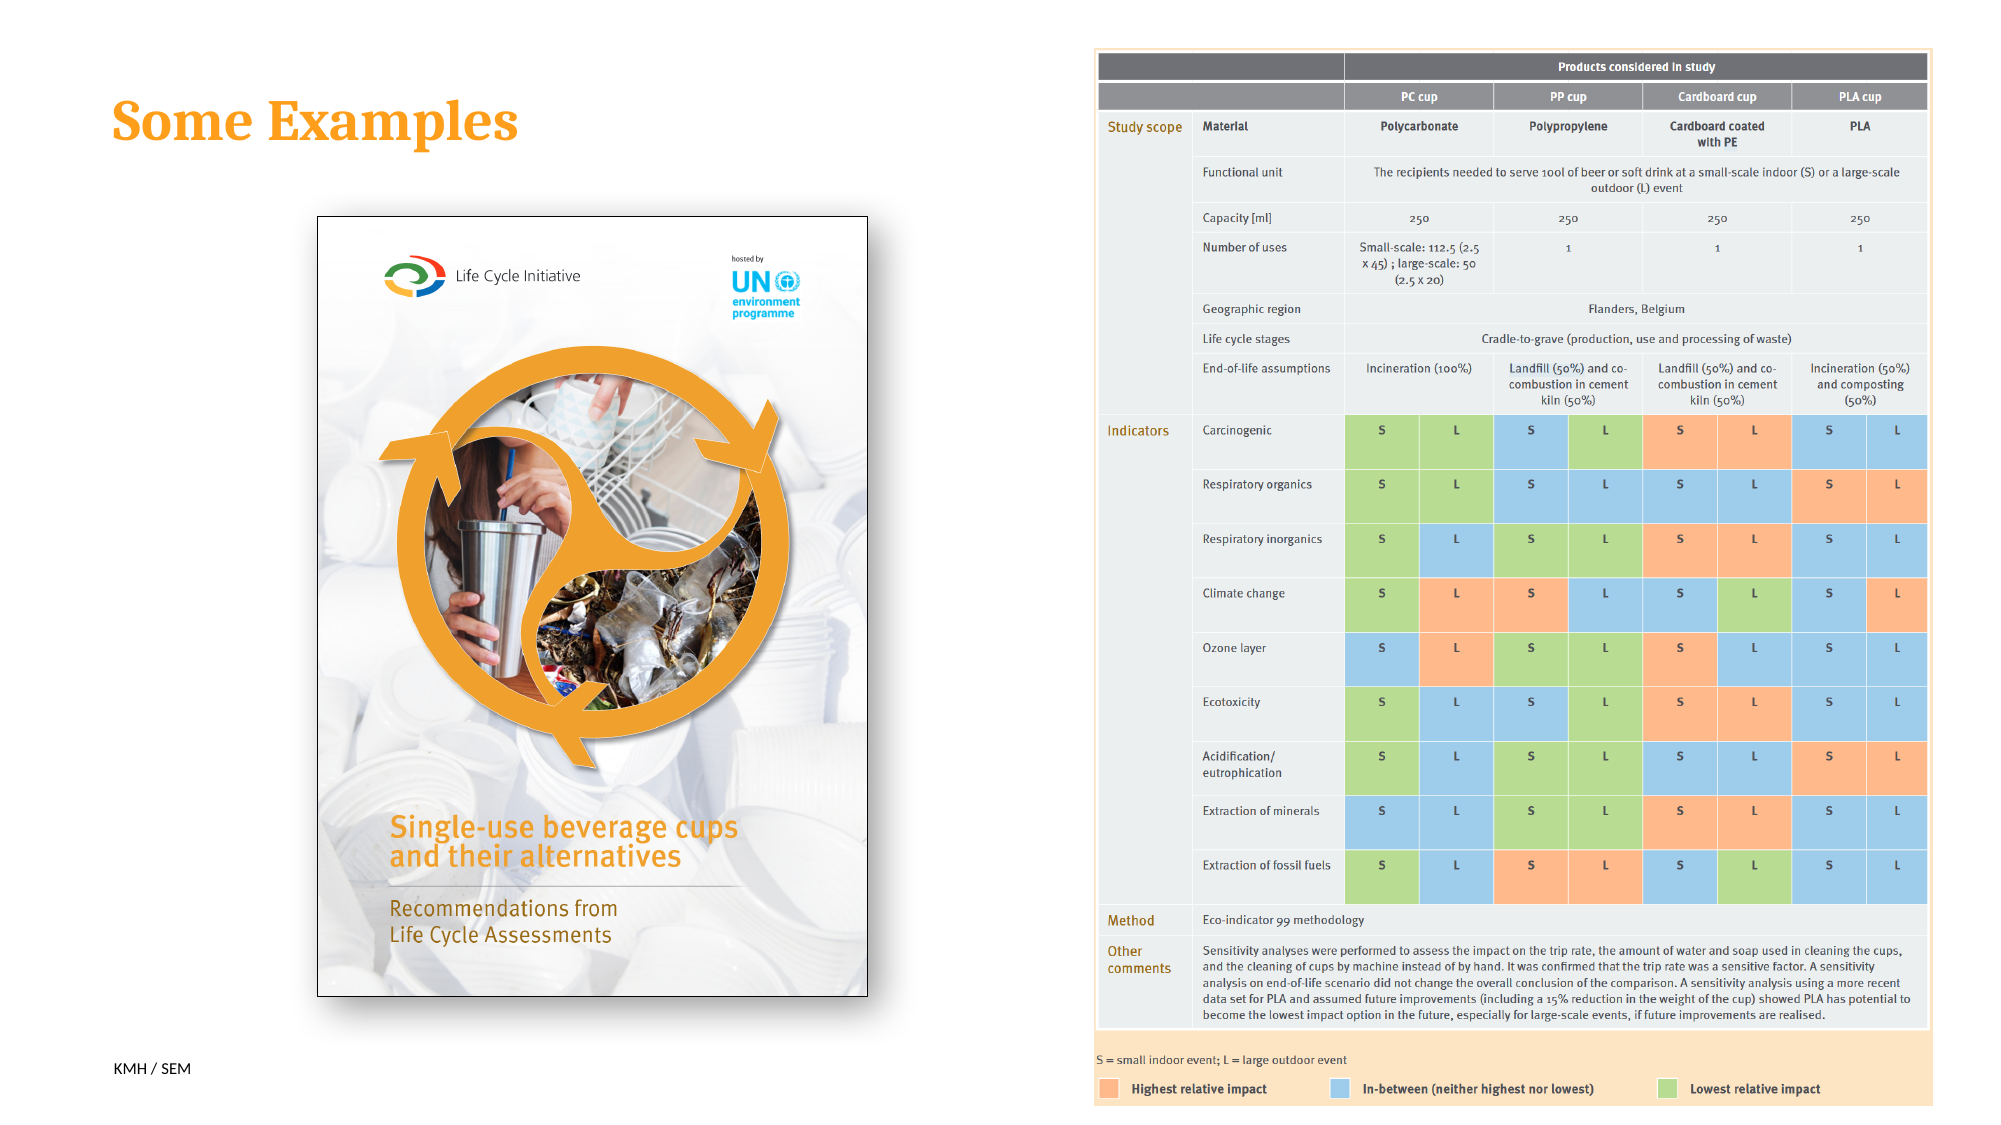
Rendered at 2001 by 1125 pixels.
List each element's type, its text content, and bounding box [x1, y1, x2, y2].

picture [318, 216, 867, 996]
title Some Examples [114, 90, 1094, 220]
footer KMH / SEM [114, 1056, 953, 1080]
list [1094, 48, 1933, 1106]
